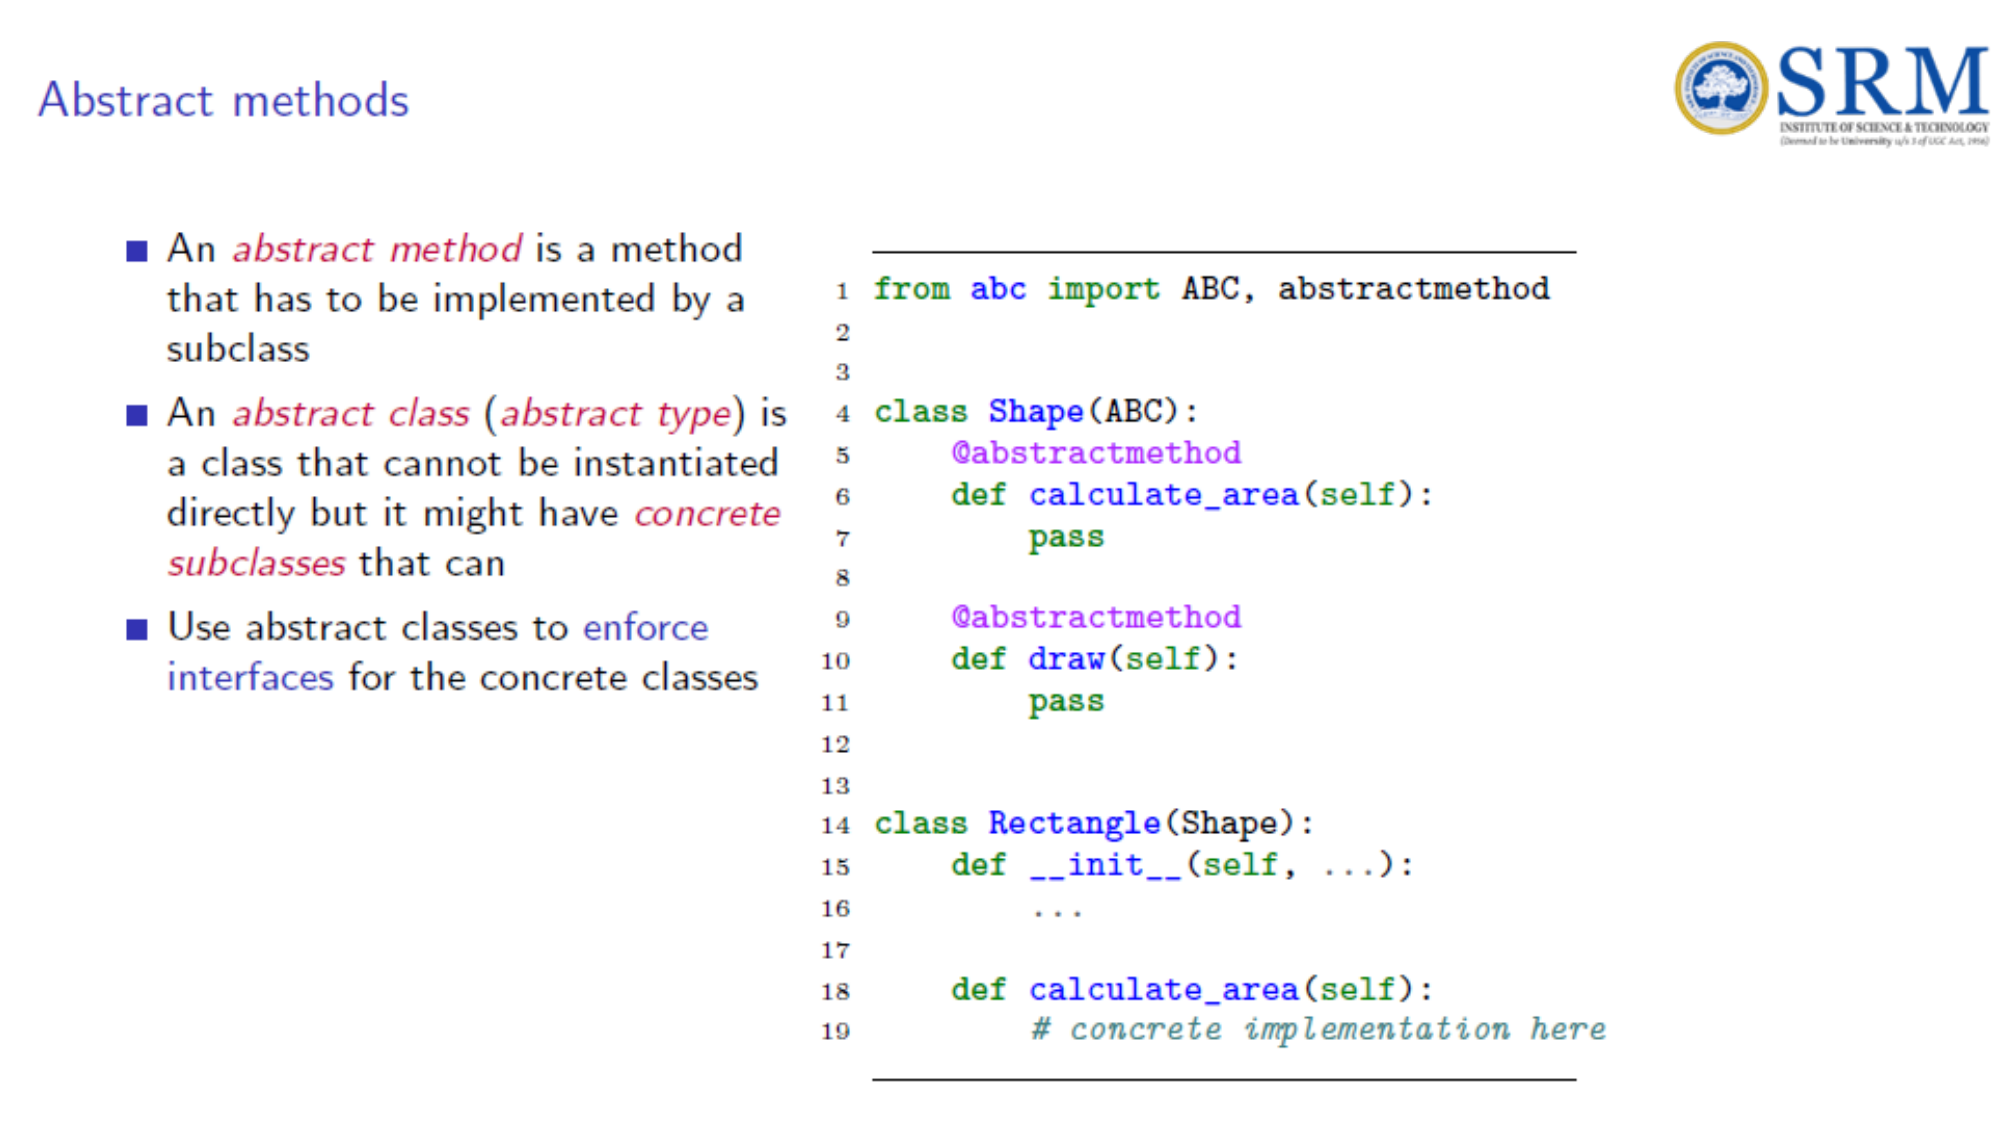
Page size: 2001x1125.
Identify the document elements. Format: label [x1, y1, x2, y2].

picture [1662, 0, 1999, 190]
picture [0, 37, 1657, 1125]
